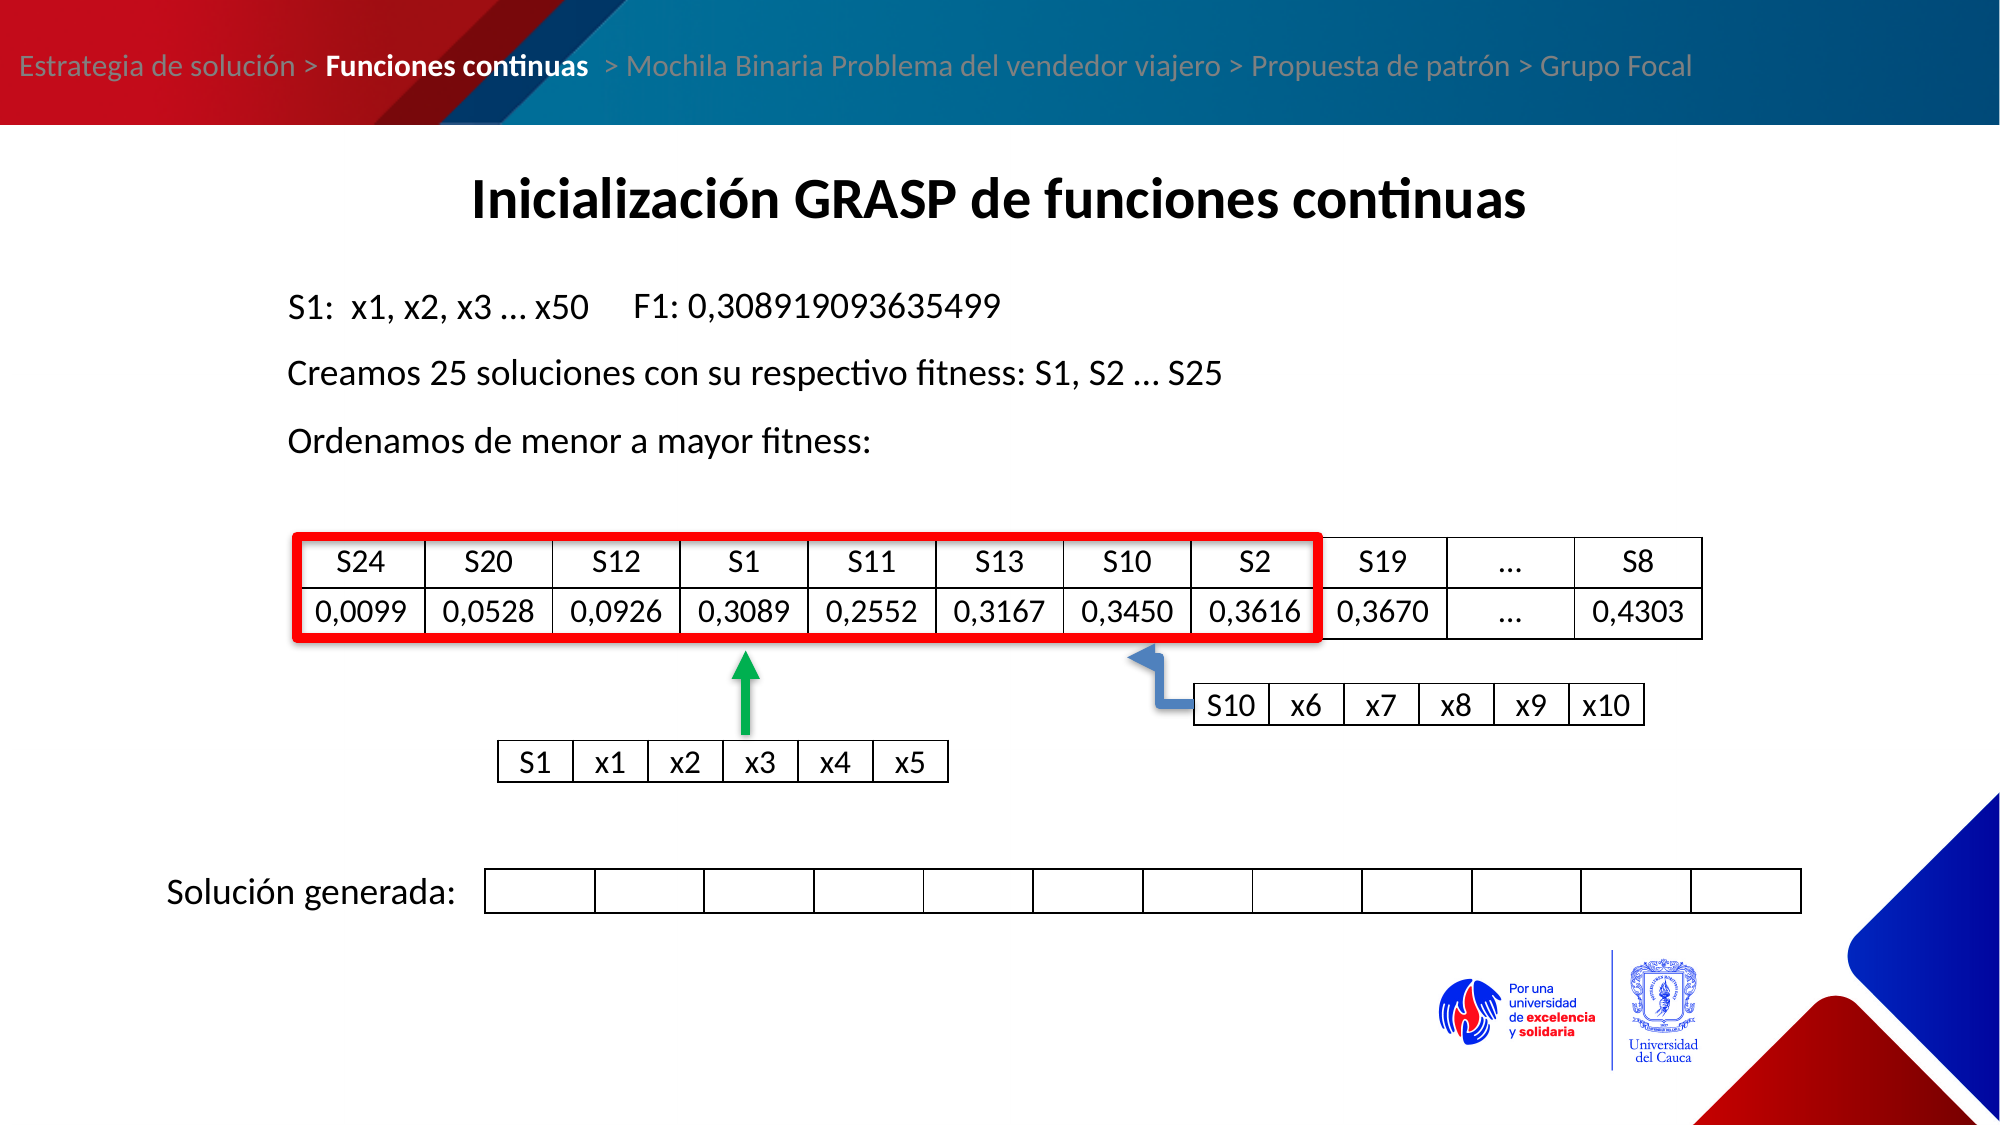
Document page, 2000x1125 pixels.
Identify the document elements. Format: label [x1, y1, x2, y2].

text_box [0, 0, 2000, 126]
text_box [1126, 657, 1194, 705]
picture [12, 126, 2000, 1125]
